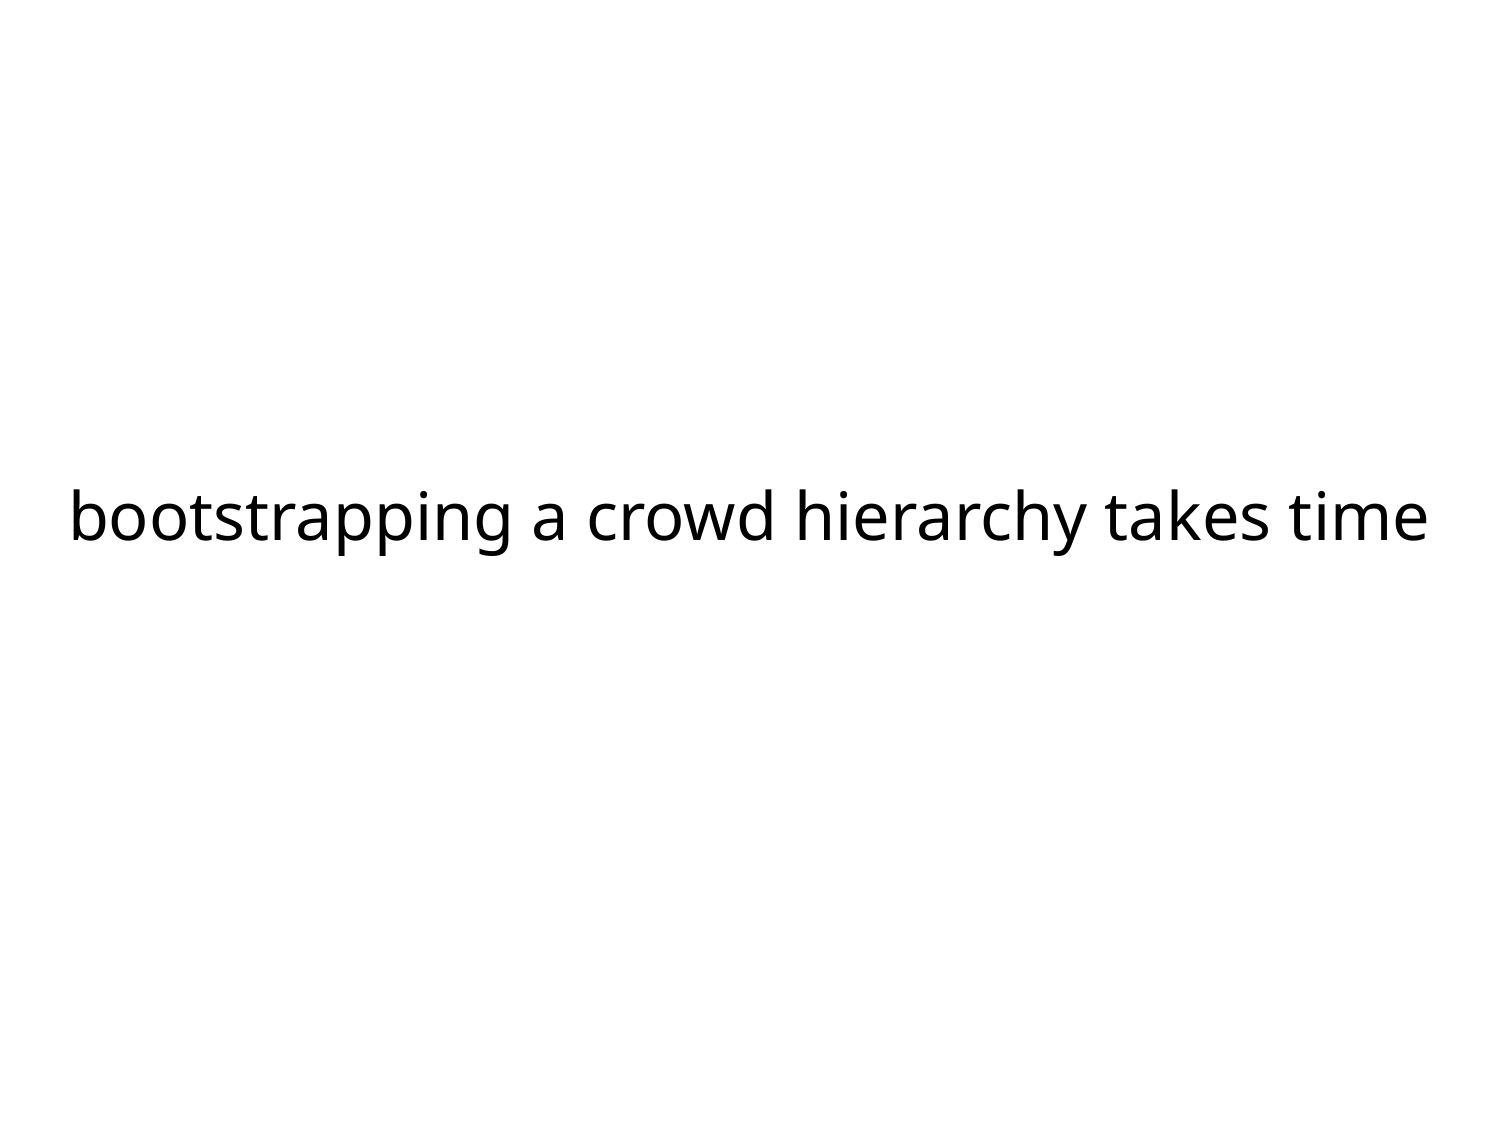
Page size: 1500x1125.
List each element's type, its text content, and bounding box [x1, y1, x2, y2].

list bootstrapping a crowd hierarchy takes time [0, 0, 1500, 1125]
